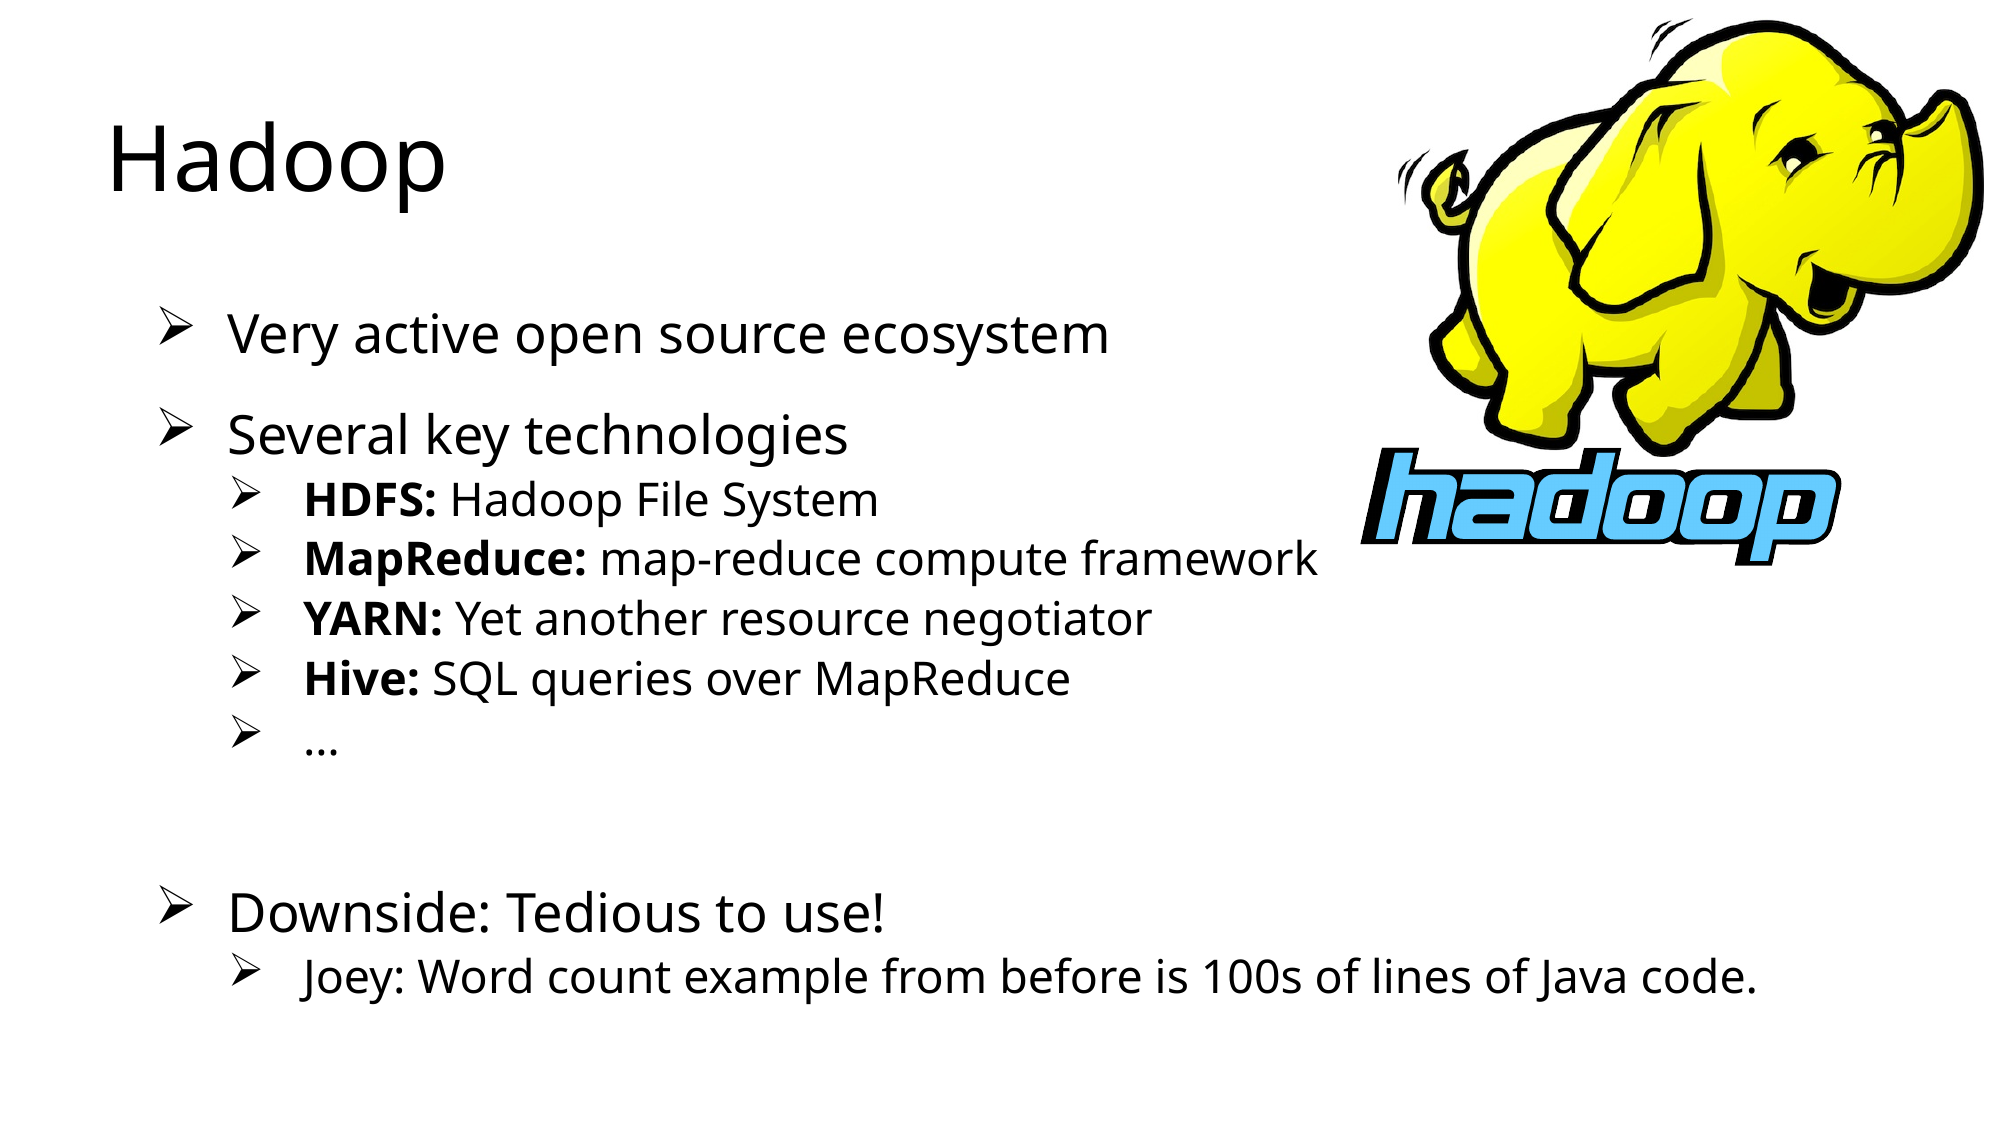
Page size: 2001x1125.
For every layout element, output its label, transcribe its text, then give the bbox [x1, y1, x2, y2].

list Very active open source ecosystem Several key technologies HDFS: Hadoop File System MapReduce: map-reduce compute framework YARN: Yet another resource negotiator Hive: SQL queries over MapReduce … Downside: Tedious to use! Joey: Word count example from before is 100s of lines of Java code. [137, 299, 1863, 1014]
title Hadoop [90, 52, 1308, 271]
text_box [1308, 18, 1984, 611]
